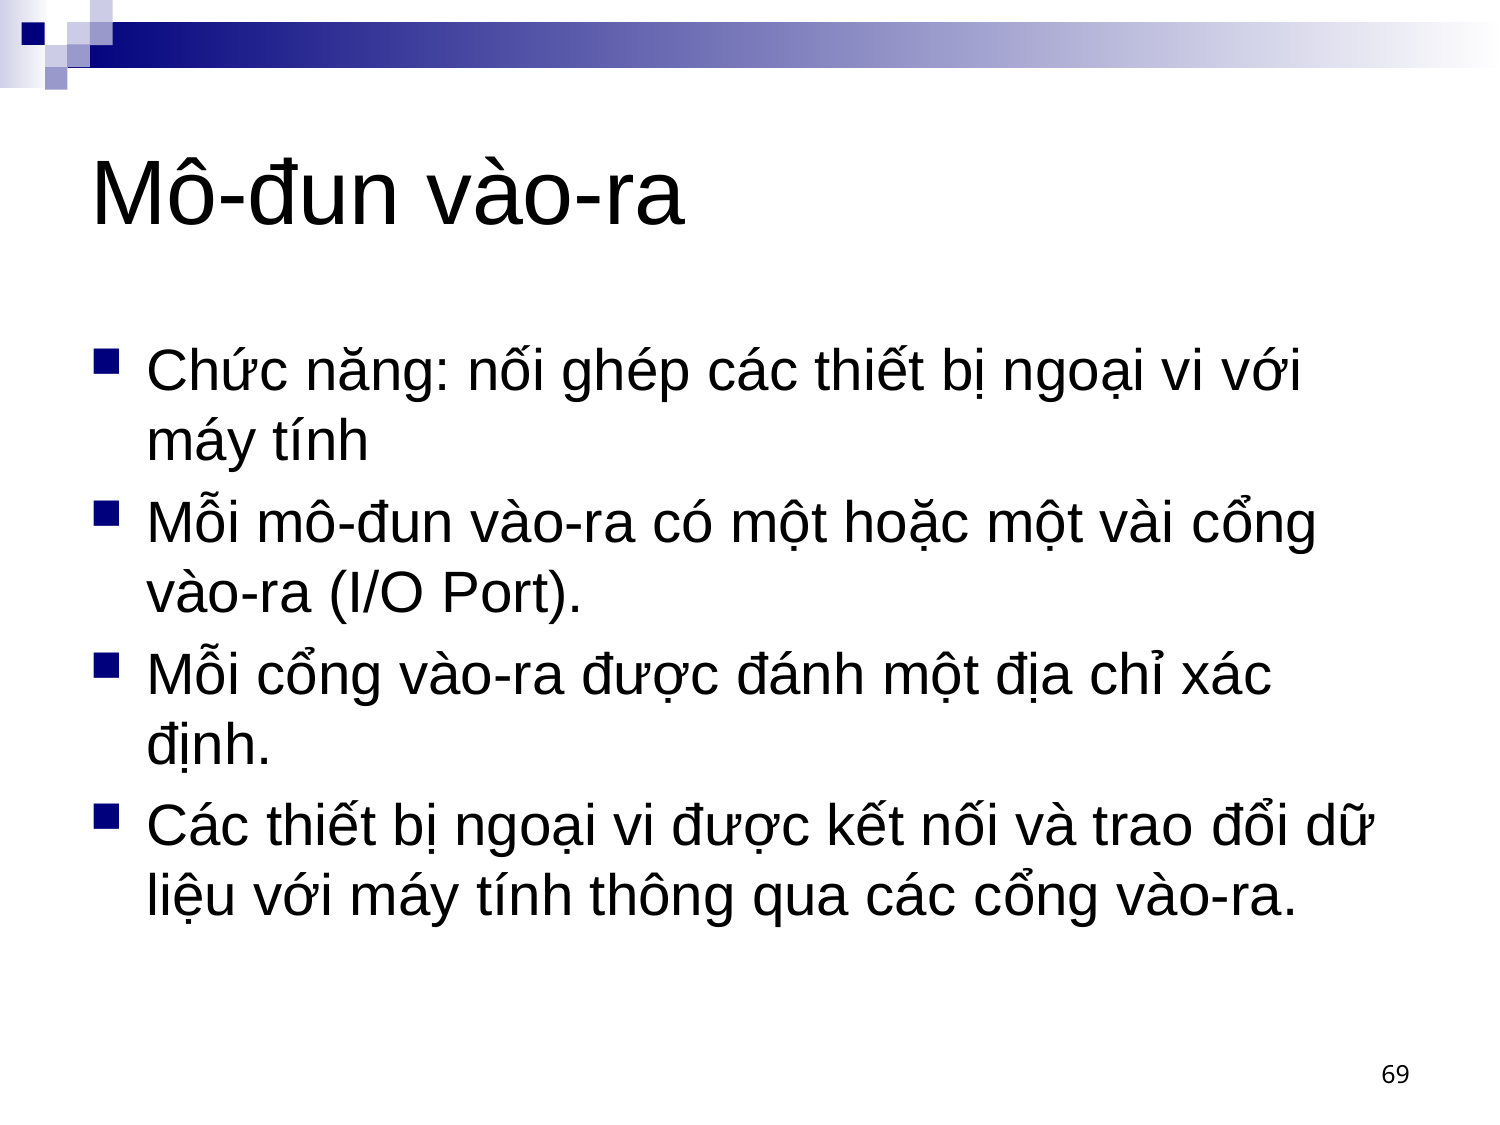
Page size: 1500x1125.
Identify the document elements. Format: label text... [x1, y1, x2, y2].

slide_number 69 [1074, 1024, 1426, 1101]
list Chức năng: nối ghép các thiết bị ngoại vi với máy tính Mỗi mô-đun vào-ra có một hoặc một vài cổng vào-ra (I/O Port). Mỗi cổng vào-ra được đánh một địa chỉ xác định. Các thiết bị ngoại vi được kết nối và trao đổi dữ liệu với máy tính thông qua các cổng vào-ra. [74, 324, 1426, 1051]
title Mô-đun vào-ra [74, 74, 1426, 301]
